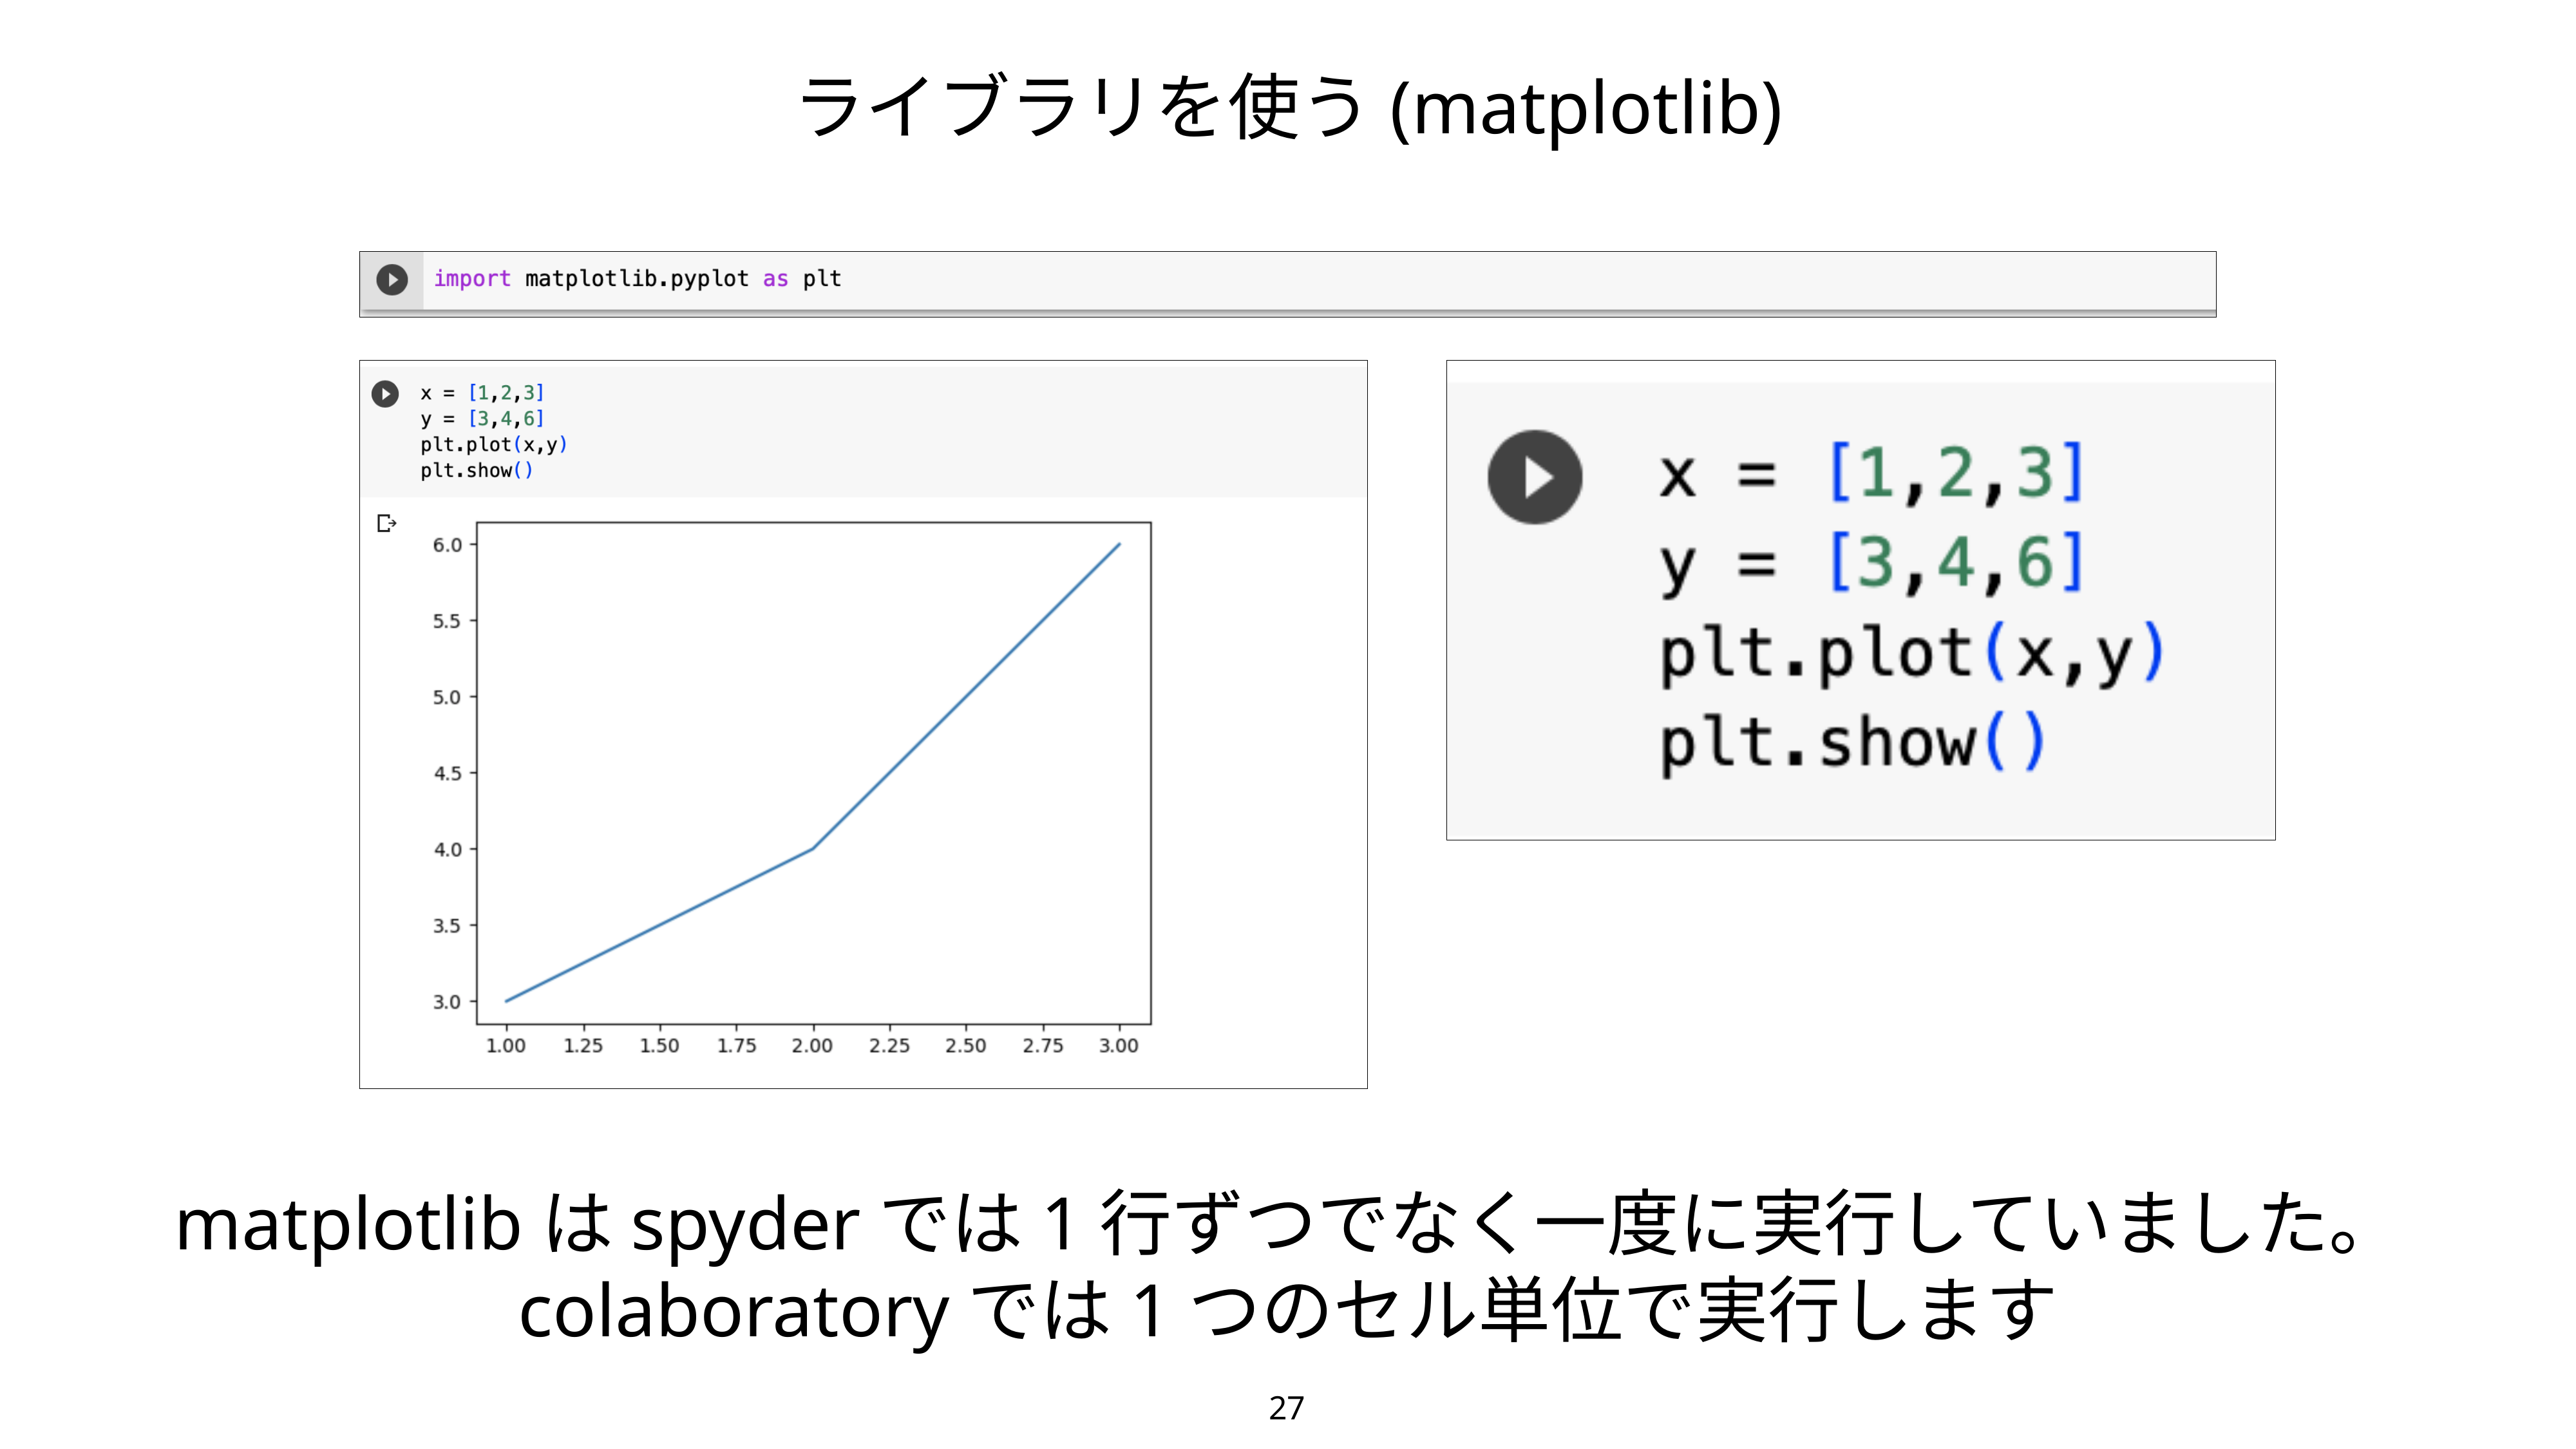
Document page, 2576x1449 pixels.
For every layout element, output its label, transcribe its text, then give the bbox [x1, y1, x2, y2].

slide_number 27 [1263, 1381, 1312, 1431]
text_box ライブラリを使う(matplotlib) [787, 55, 1789, 153]
picture [1446, 360, 2276, 840]
text_box matplotlibはspyderでは1行ずつでなく一度に実行していました。 colaboratoryでは1つのセル単位で実行します [169, 1171, 2407, 1356]
picture [359, 251, 2217, 317]
picture [359, 360, 1368, 1089]
